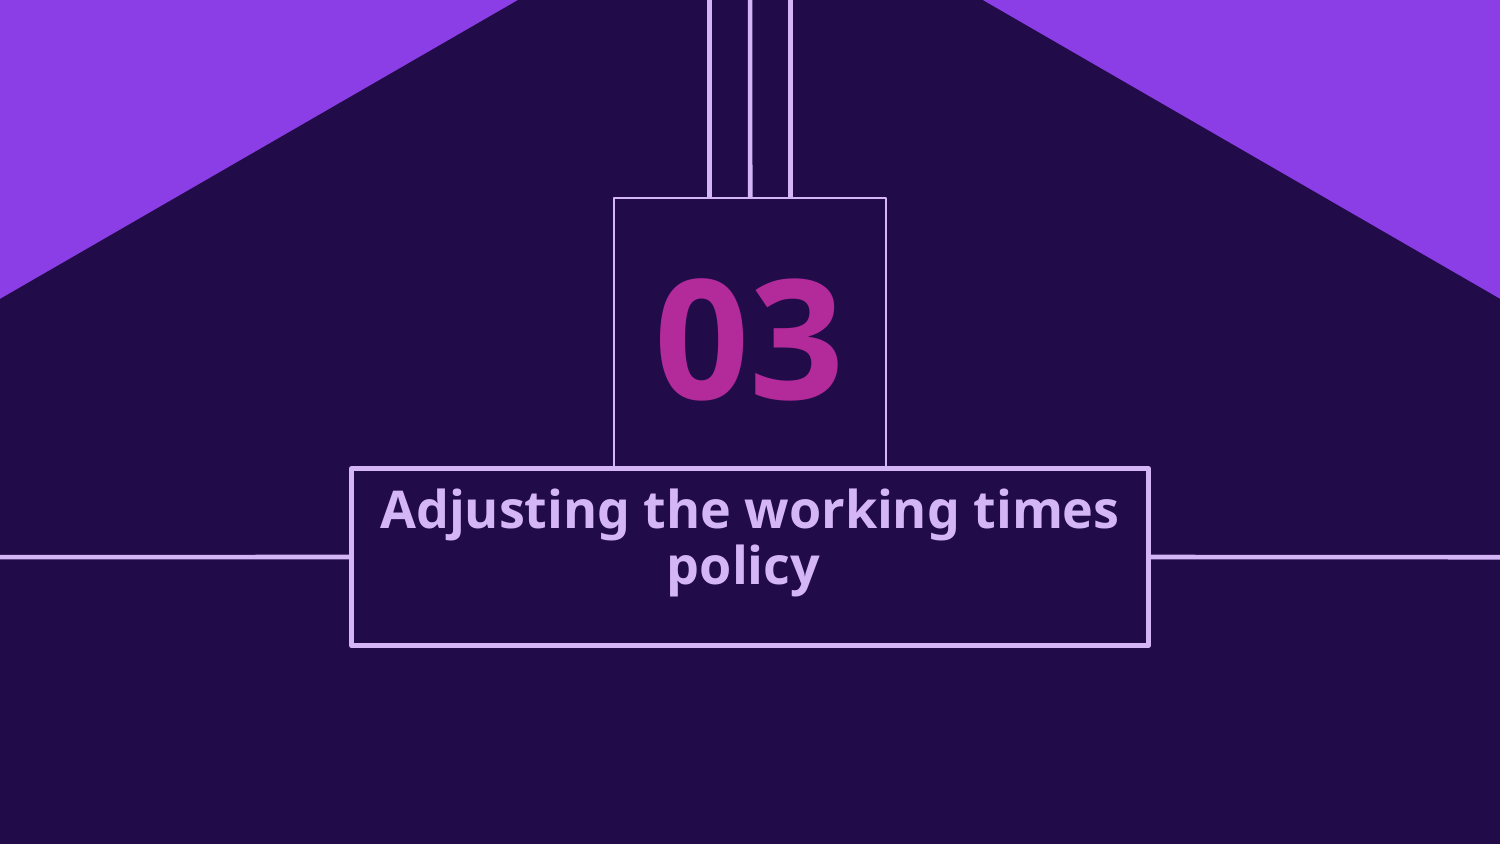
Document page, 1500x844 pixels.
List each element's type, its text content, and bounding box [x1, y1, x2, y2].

title 03 [612, 196, 889, 471]
title Adjusting the working times policy [349, 466, 1151, 648]
